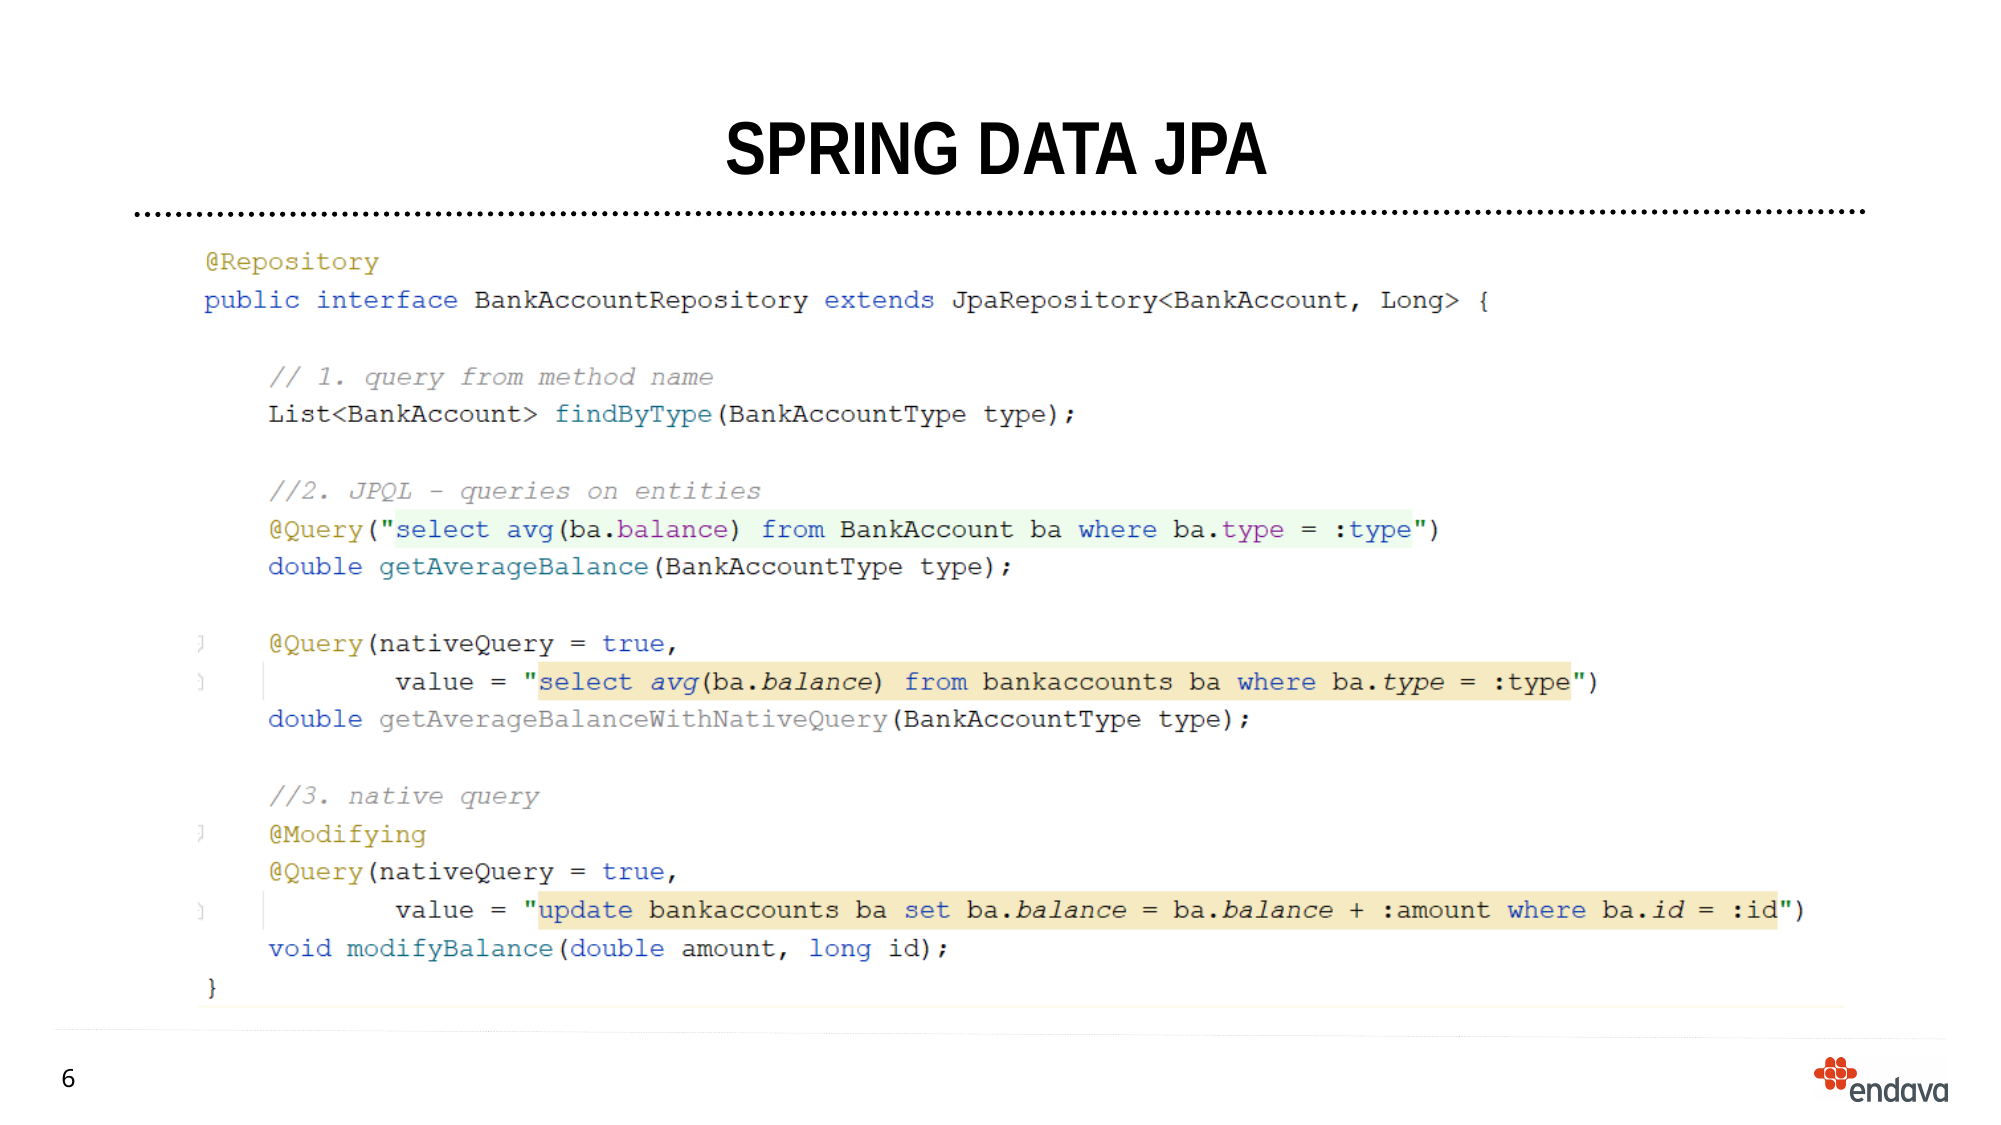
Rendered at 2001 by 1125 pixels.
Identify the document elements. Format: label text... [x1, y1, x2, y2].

picture [198, 235, 1845, 1008]
picture [1814, 1057, 1948, 1102]
title Spring data jpa [198, 26, 1812, 195]
